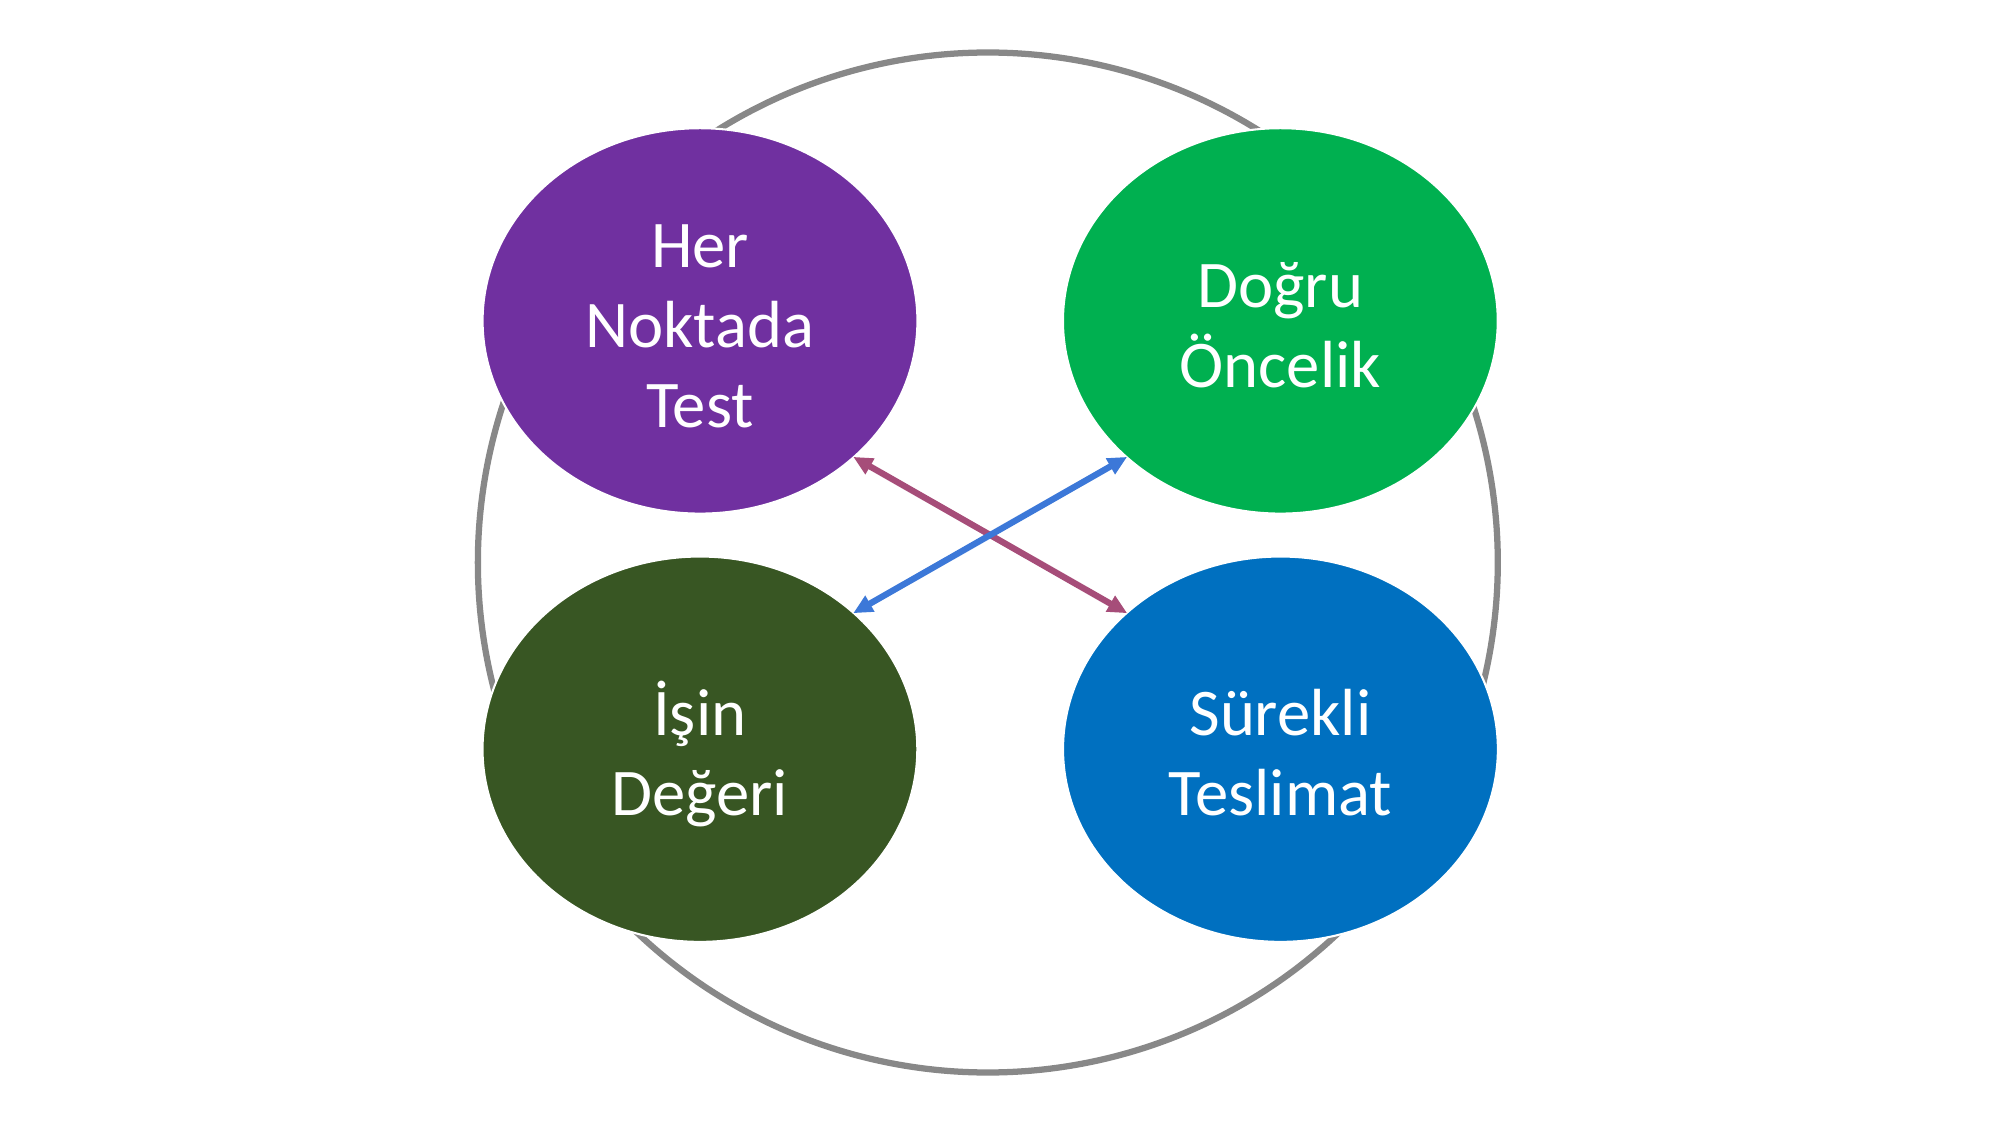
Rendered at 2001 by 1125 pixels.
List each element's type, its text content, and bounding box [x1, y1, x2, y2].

text_box Doğru Öncelik [1062, 128, 1498, 514]
text_box [477, 404, 847, 687]
text_box Sürekli Teslimat [1063, 556, 1498, 942]
text_box [639, 622, 1336, 1073]
text_box [720, 52, 1257, 454]
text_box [853, 456, 1127, 614]
text_box [1133, 409, 1498, 681]
text_box İşin Değeri [482, 556, 918, 942]
text_box Her Noktada Test [482, 128, 918, 514]
